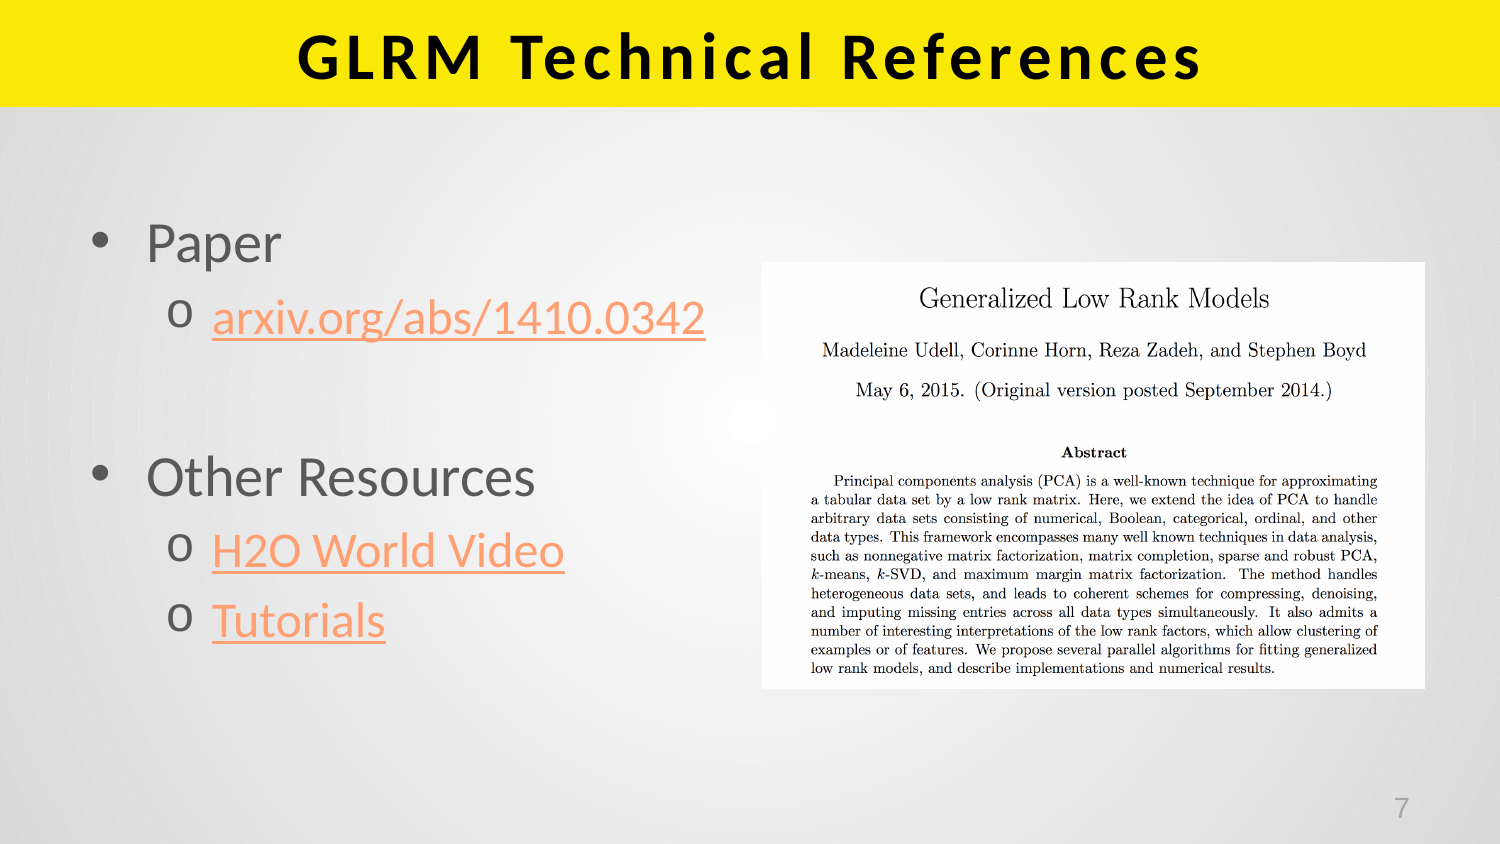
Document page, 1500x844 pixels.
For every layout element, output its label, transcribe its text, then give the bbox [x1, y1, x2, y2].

list Paper arxiv.org/abs/1410.0342 Other Resources H2O World Video Tutorials [75, 196, 738, 754]
title GLRM Technical References [75, 0, 1425, 108]
slide_number 7 [1074, 782, 1425, 827]
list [762, 261, 1426, 689]
